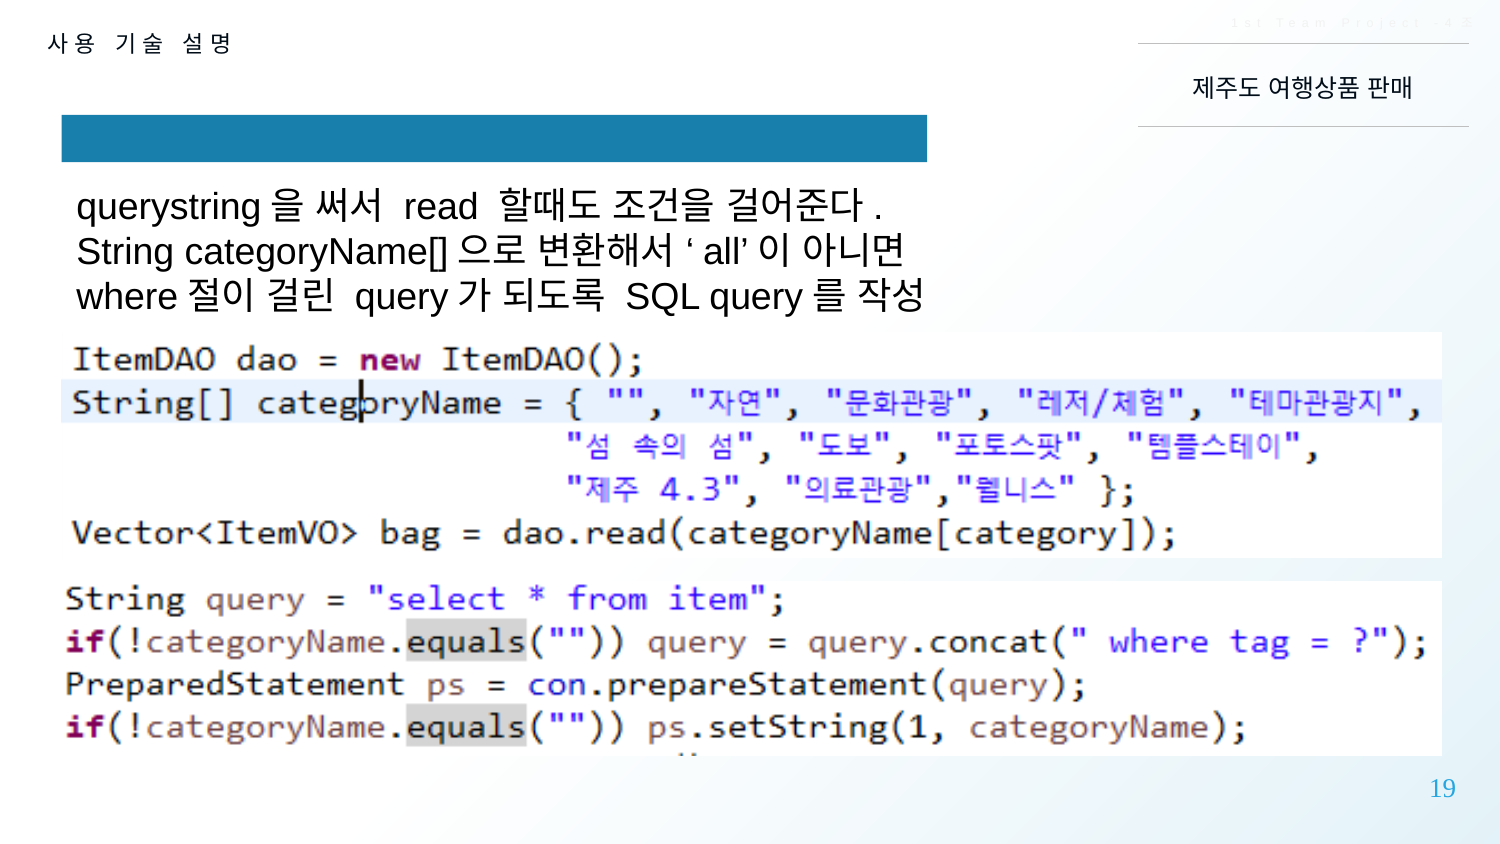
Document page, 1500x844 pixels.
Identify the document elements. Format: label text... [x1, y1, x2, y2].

text_box querystring을 써서 read 할때도 조건을 걸어준다. String categoryName[]으로 변환해서 ‘all’이 아니면 where절이 걸린 query가 되도록 SQL query를 작성 [61, 175, 1500, 325]
picture [61, 581, 1442, 756]
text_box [1137, 7, 1494, 127]
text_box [61, 114, 928, 165]
slide_number 19 [1366, 754, 1457, 819]
picture [61, 331, 1442, 558]
text_box 사용 기술 설명 [32, 22, 260, 65]
